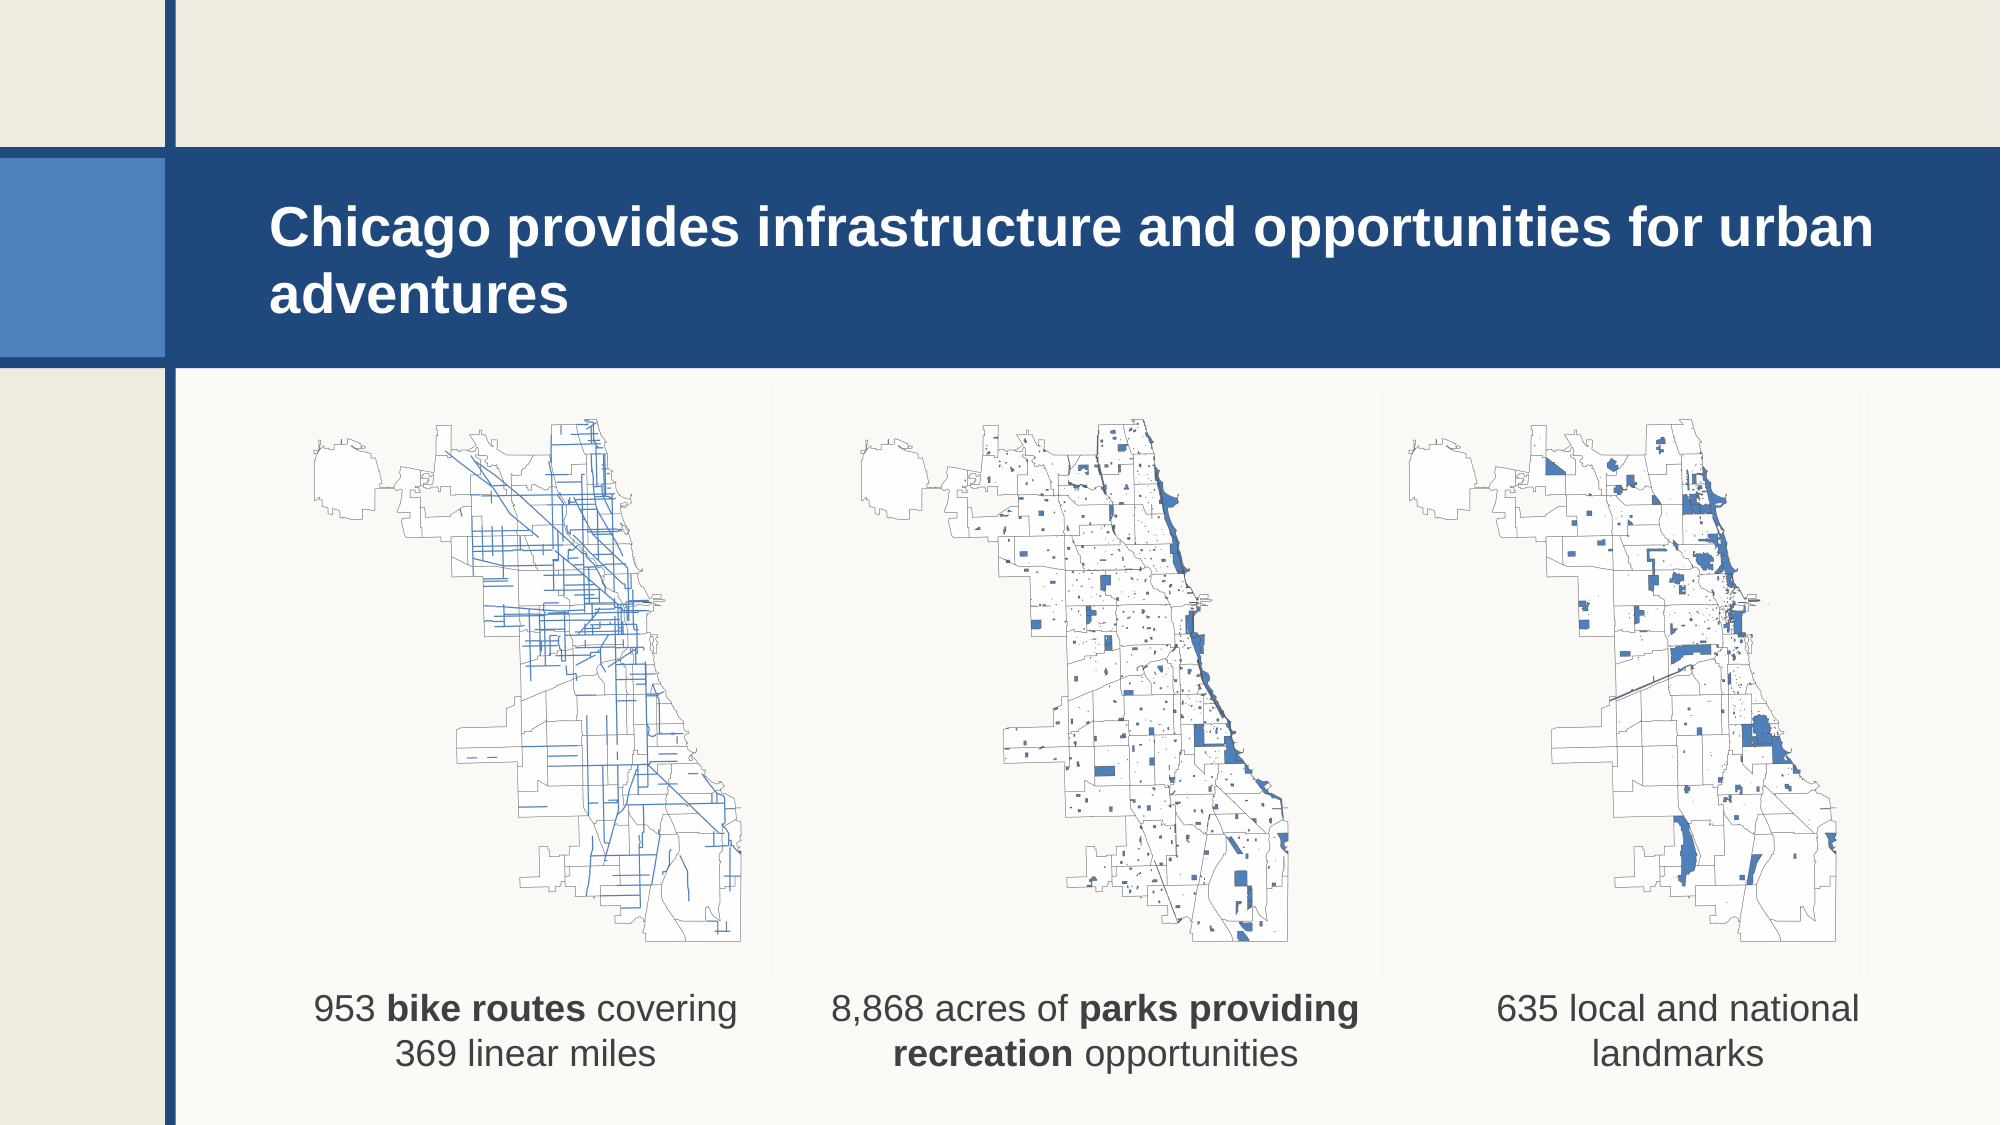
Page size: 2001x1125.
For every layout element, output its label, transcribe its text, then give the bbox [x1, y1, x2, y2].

picture [820, 387, 1326, 977]
title Chicago provides infrastructure and opportunities for urban adventures [251, 171, 1895, 341]
picture [1367, 387, 1874, 977]
text_box 635 local and national landmarks [1438, 976, 1919, 1080]
picture [272, 387, 779, 977]
text_box 953 bike routes covering 369 linear miles [273, 977, 778, 1080]
text_box 8,868 acres of parks providing recreation opportunities [778, 976, 1414, 1080]
